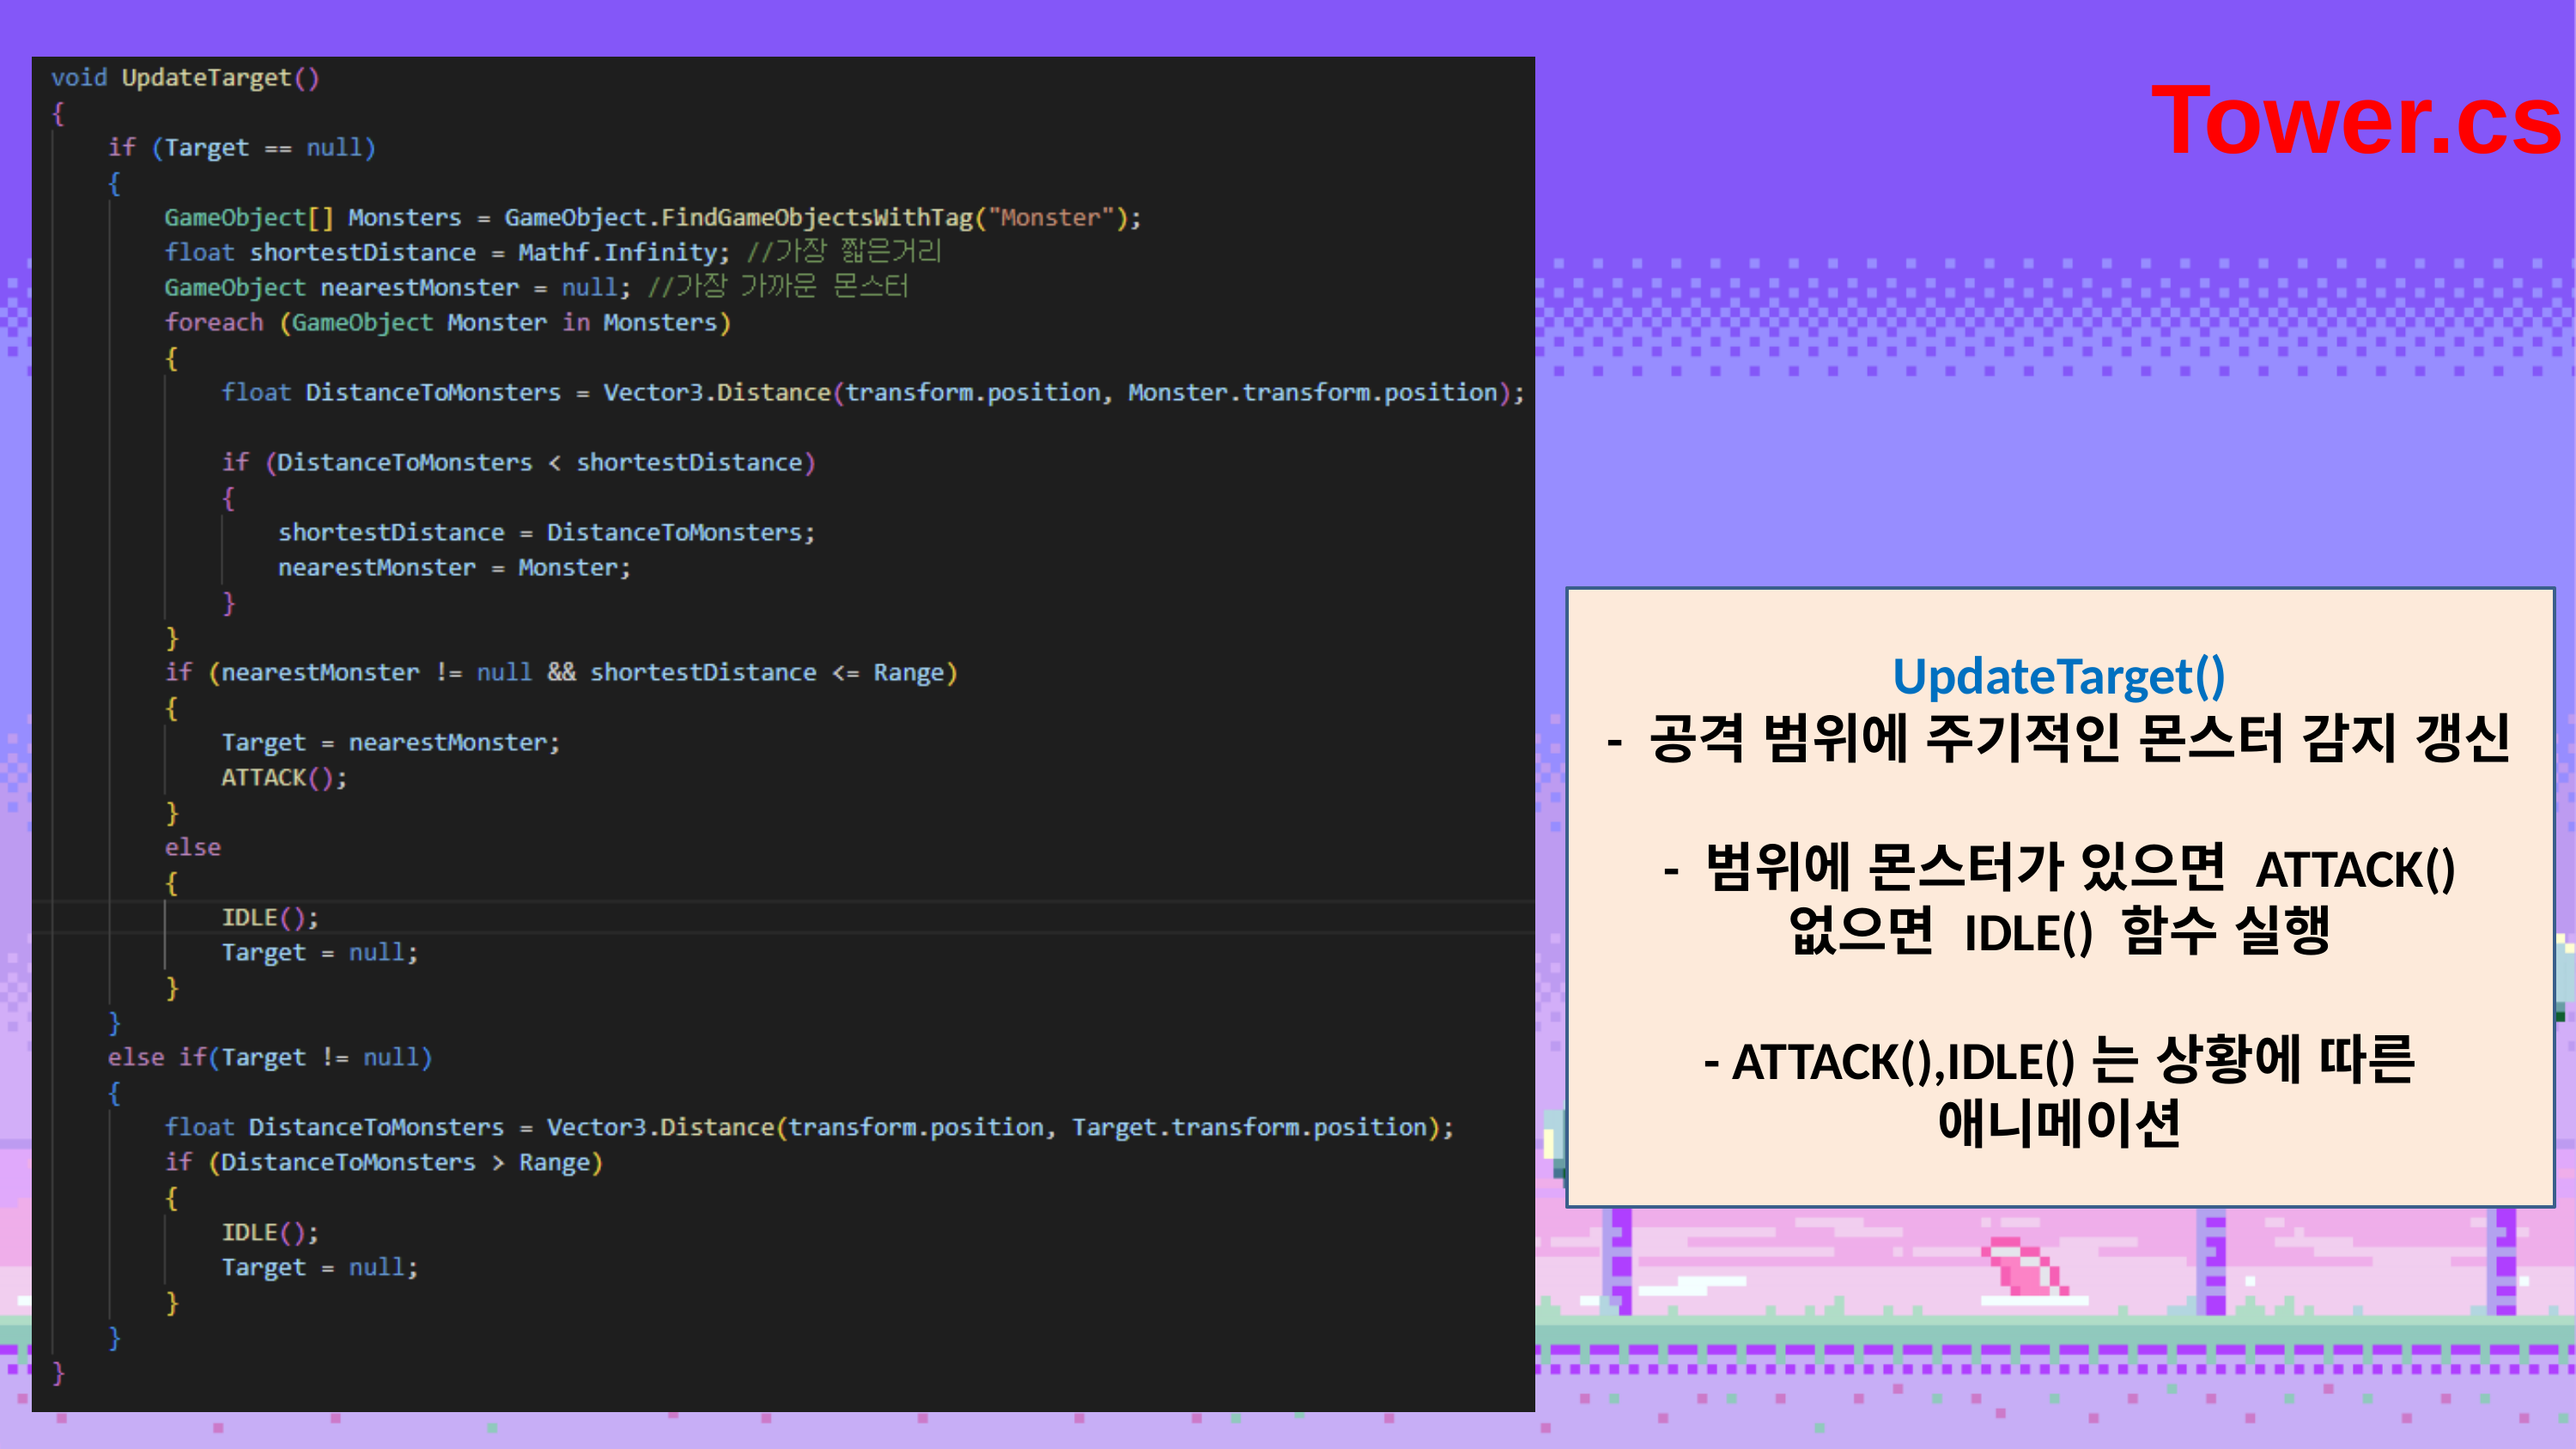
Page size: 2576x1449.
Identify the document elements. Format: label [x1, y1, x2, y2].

text_box [2060, 704, 2391, 909]
picture [32, 56, 1535, 1412]
text_box [0, 0, 2576, 1449]
